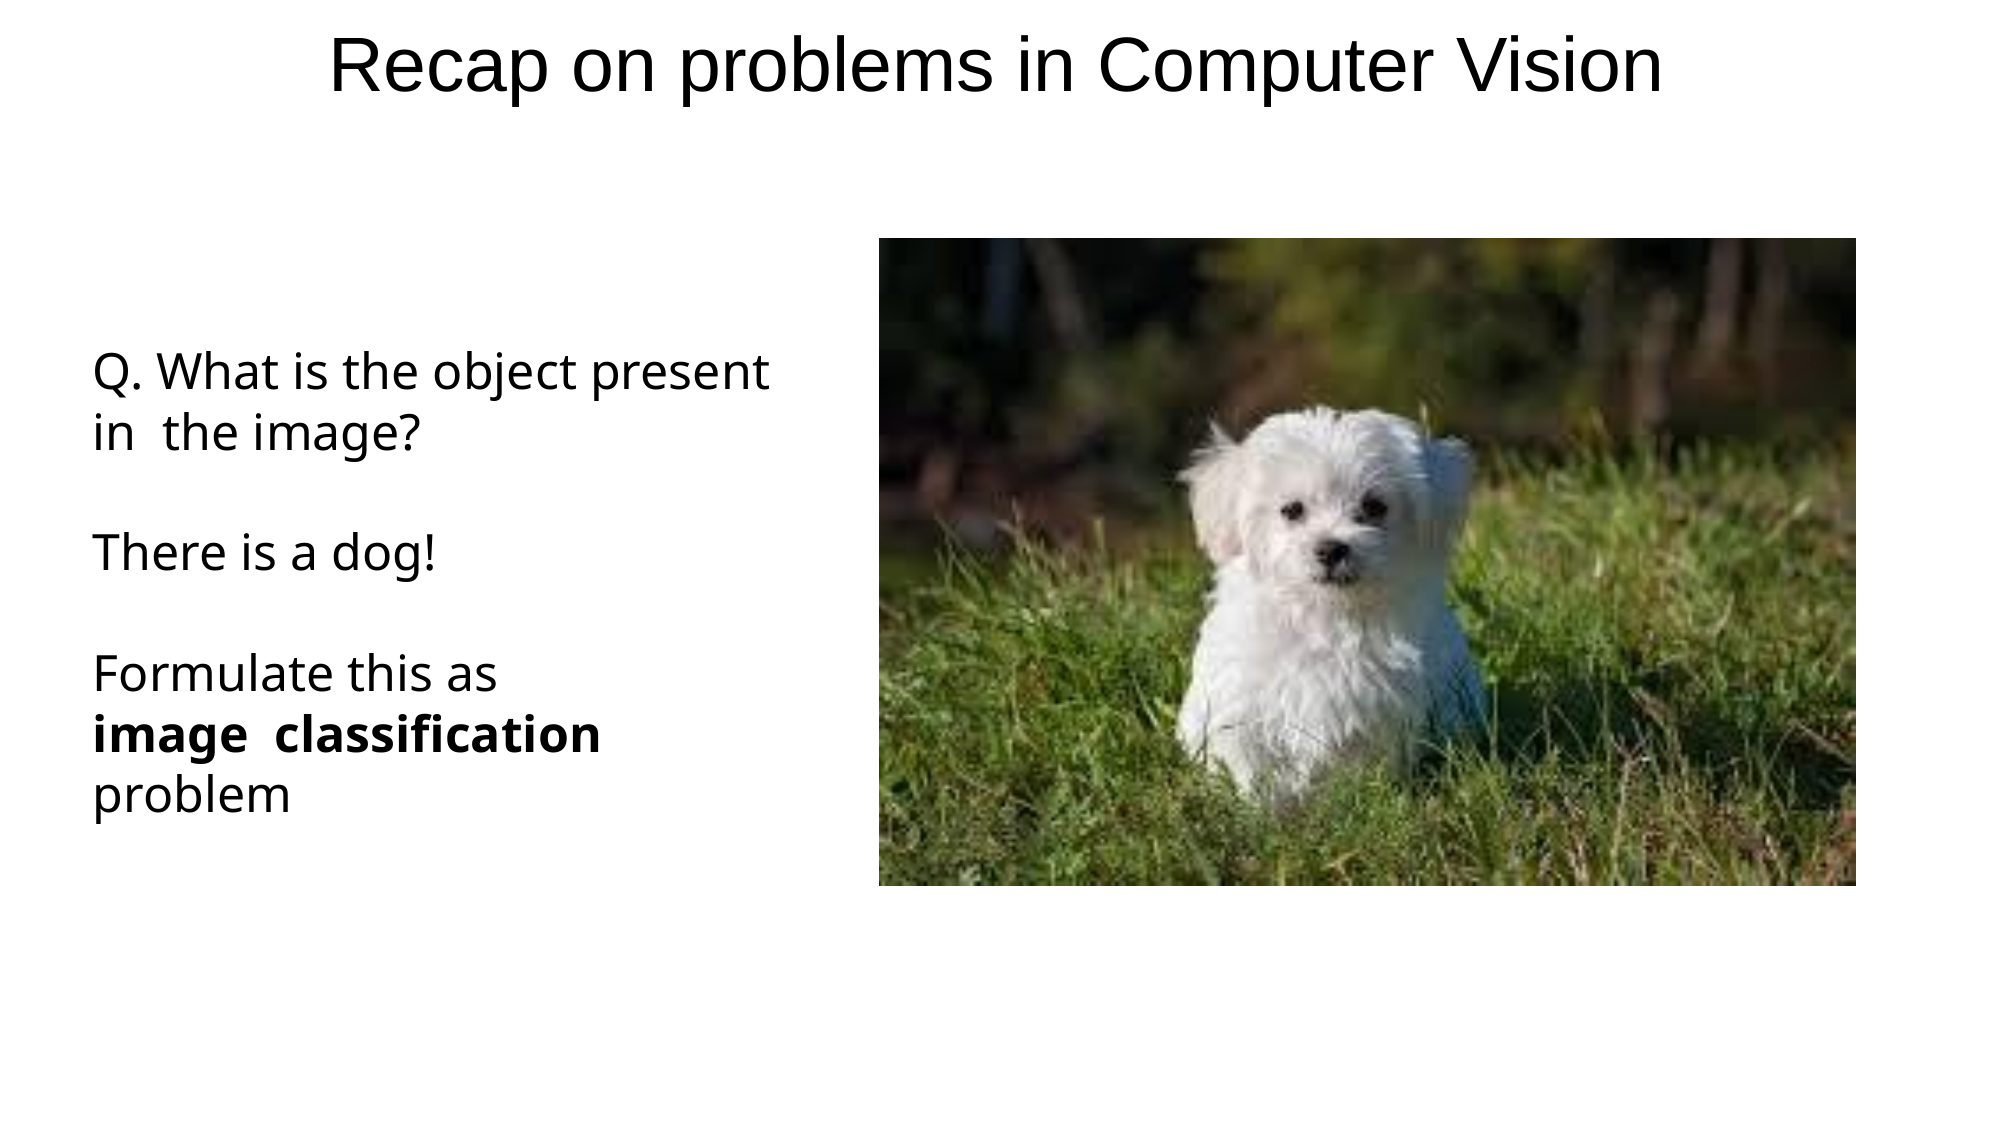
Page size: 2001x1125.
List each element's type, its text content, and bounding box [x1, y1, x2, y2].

title Recap on problems in Computer Vision [325, 0, 1673, 155]
picture [879, 238, 1857, 887]
text_box Q. What is the object present in the image? There is a dog! Formulate this as image classiﬁcation problem [90, 336, 785, 823]
